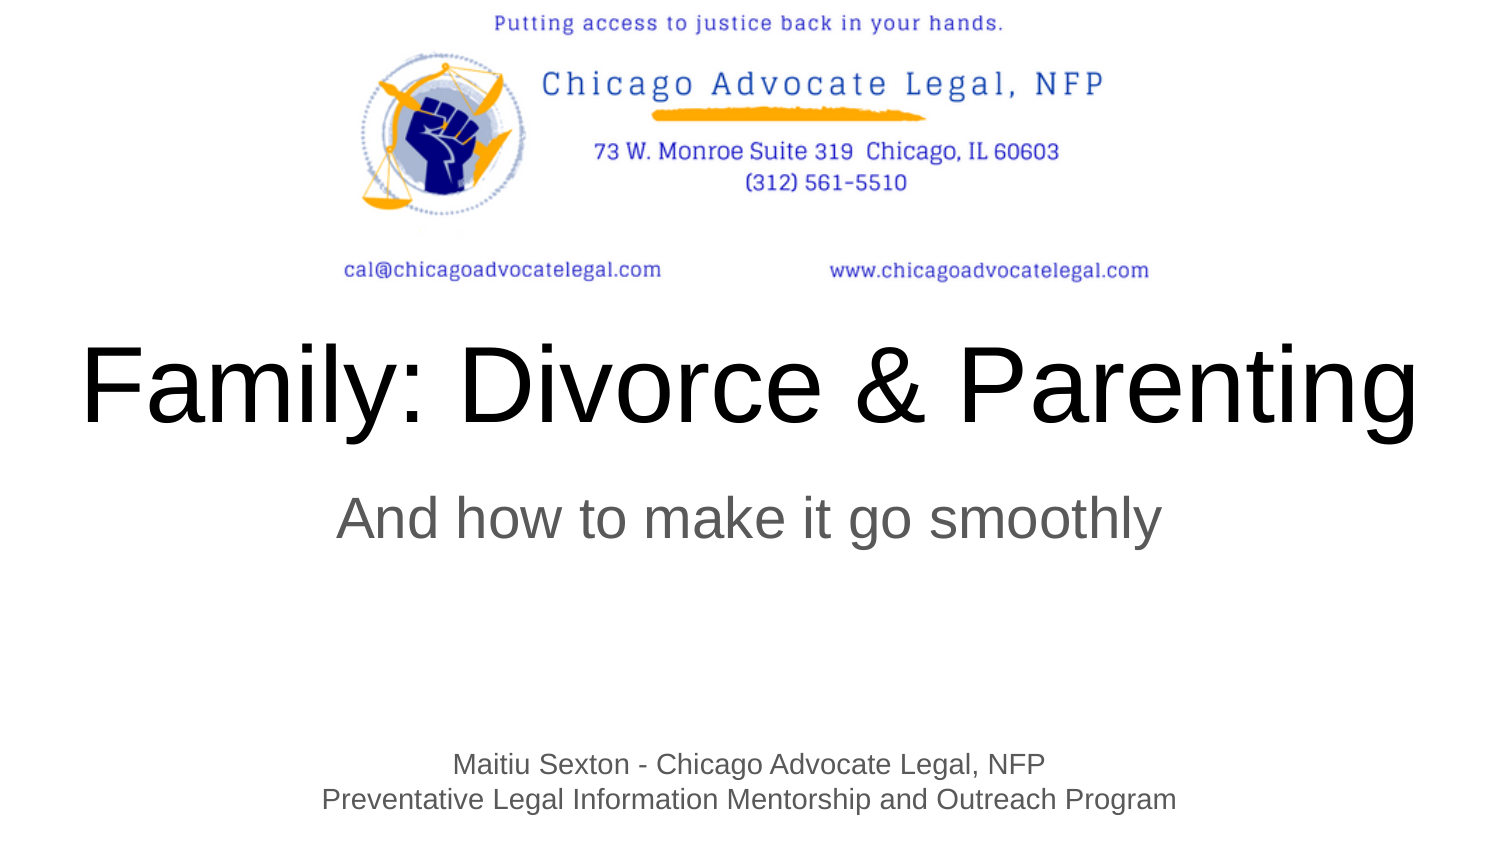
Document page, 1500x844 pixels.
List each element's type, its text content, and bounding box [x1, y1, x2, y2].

picture [330, 2, 1174, 285]
title Family: Divorce & Parenting [51, 122, 1449, 459]
subtitle And how to make it go smoothly [51, 464, 1449, 595]
text_box Maitiu Sexton - Chicago Advocate Legal, NFP Preventative Legal Information Mentorship and Outreach Program [51, 730, 1449, 830]
